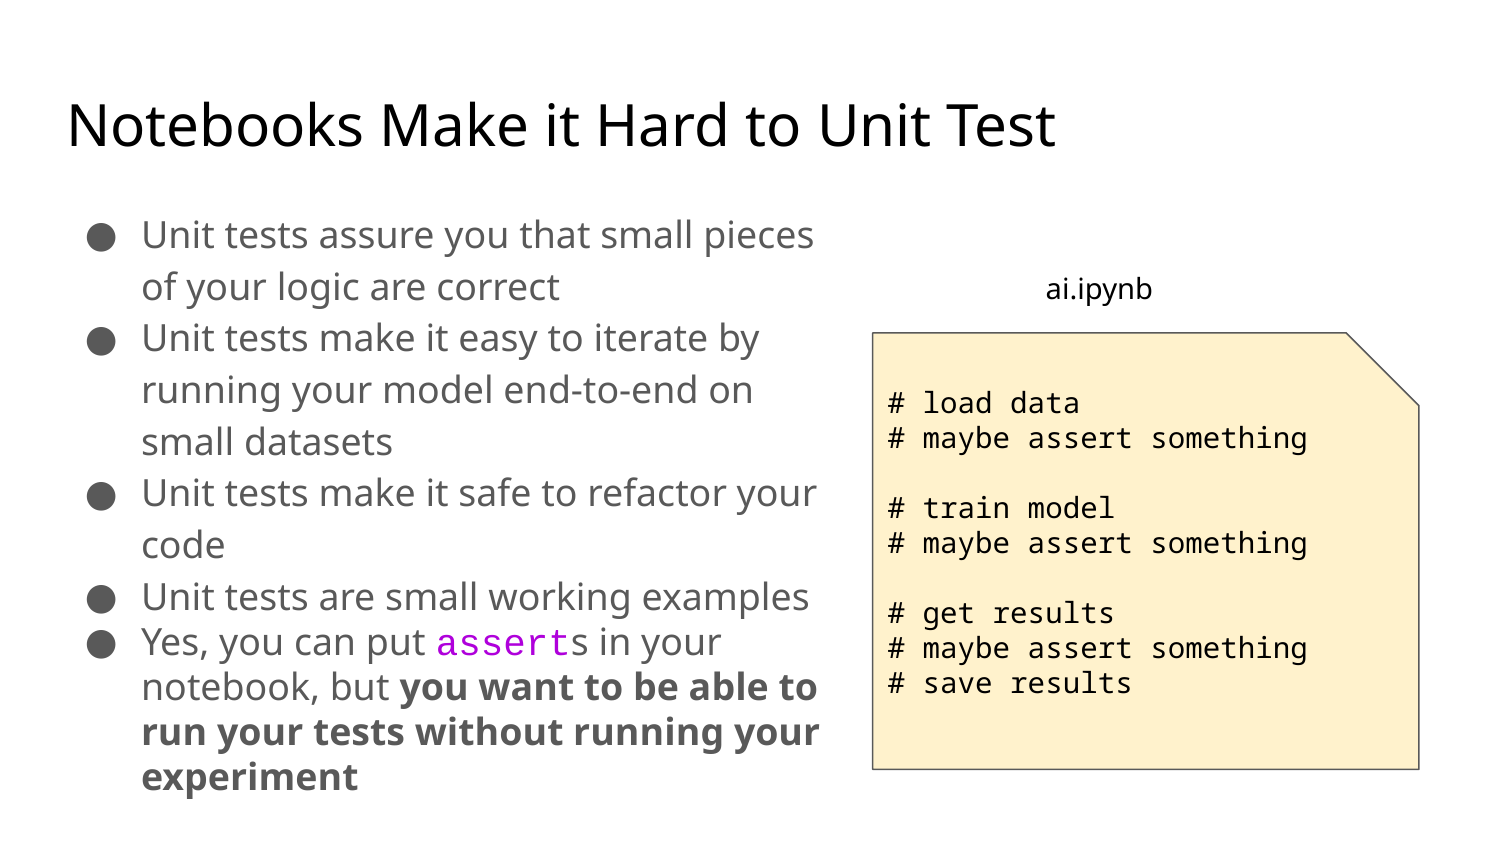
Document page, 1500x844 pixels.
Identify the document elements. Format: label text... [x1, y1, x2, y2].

text_box # load data # maybe assert something # train model # maybe assert something # get results # maybe assert something # save results [872, 332, 1419, 770]
list Unit tests assure you that small pieces of your logic are correct Unit tests make it easy to iterate by running your model end-to-end on small datasets Unit tests make it safe to refactor your code Unit tests are small working examples Yes, you can put asserts in your notebook, but you want to be able to run your tests without running your experiment [51, 189, 851, 787]
text_box ai.ipynb [1030, 255, 1184, 332]
title Notebooks Make it Hard to Unit Test [51, 72, 1449, 167]
